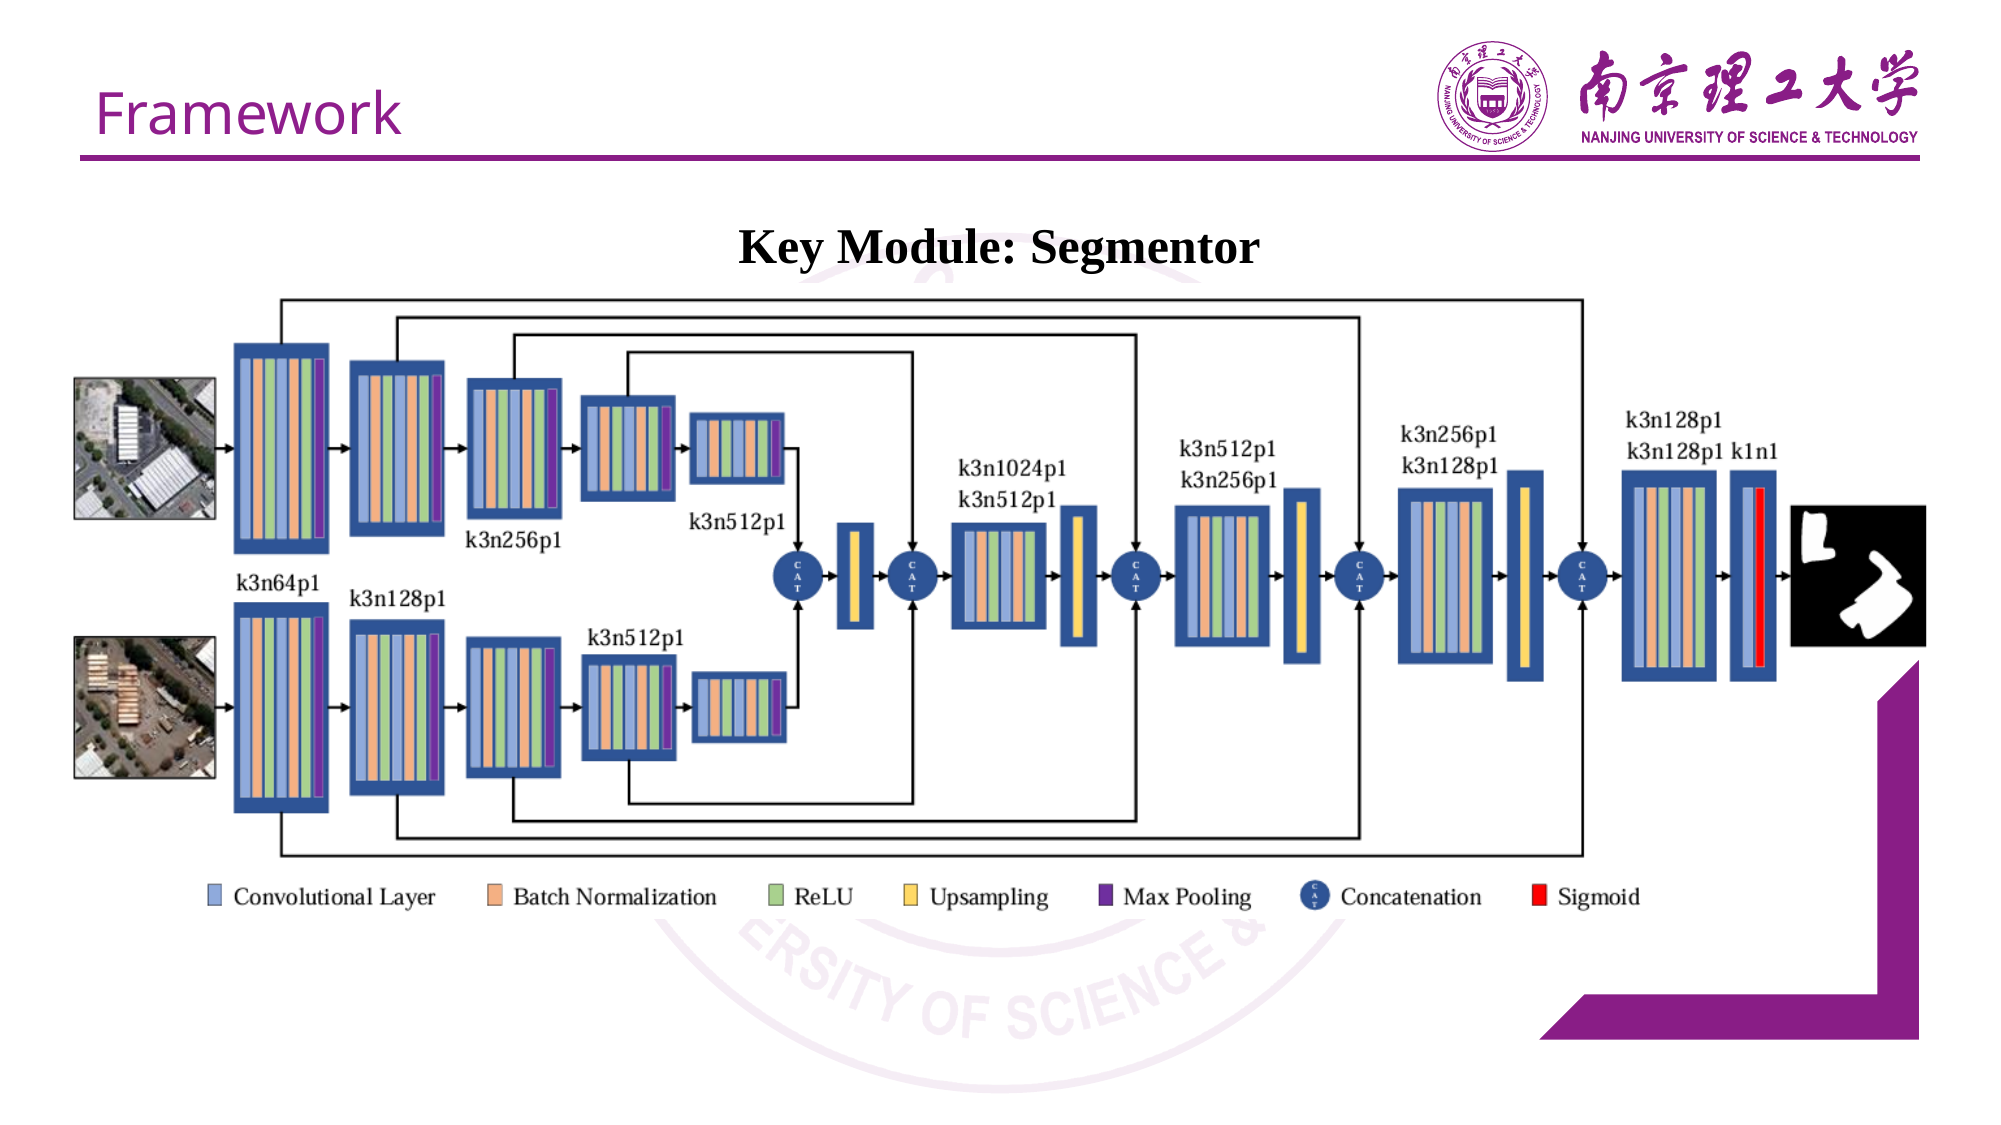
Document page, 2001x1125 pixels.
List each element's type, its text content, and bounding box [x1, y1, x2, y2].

text_box Key Module: Segmentor [723, 206, 1277, 282]
text_box [1536, 919, 1920, 1041]
title Framework [79, 60, 865, 171]
picture [62, 283, 1938, 919]
